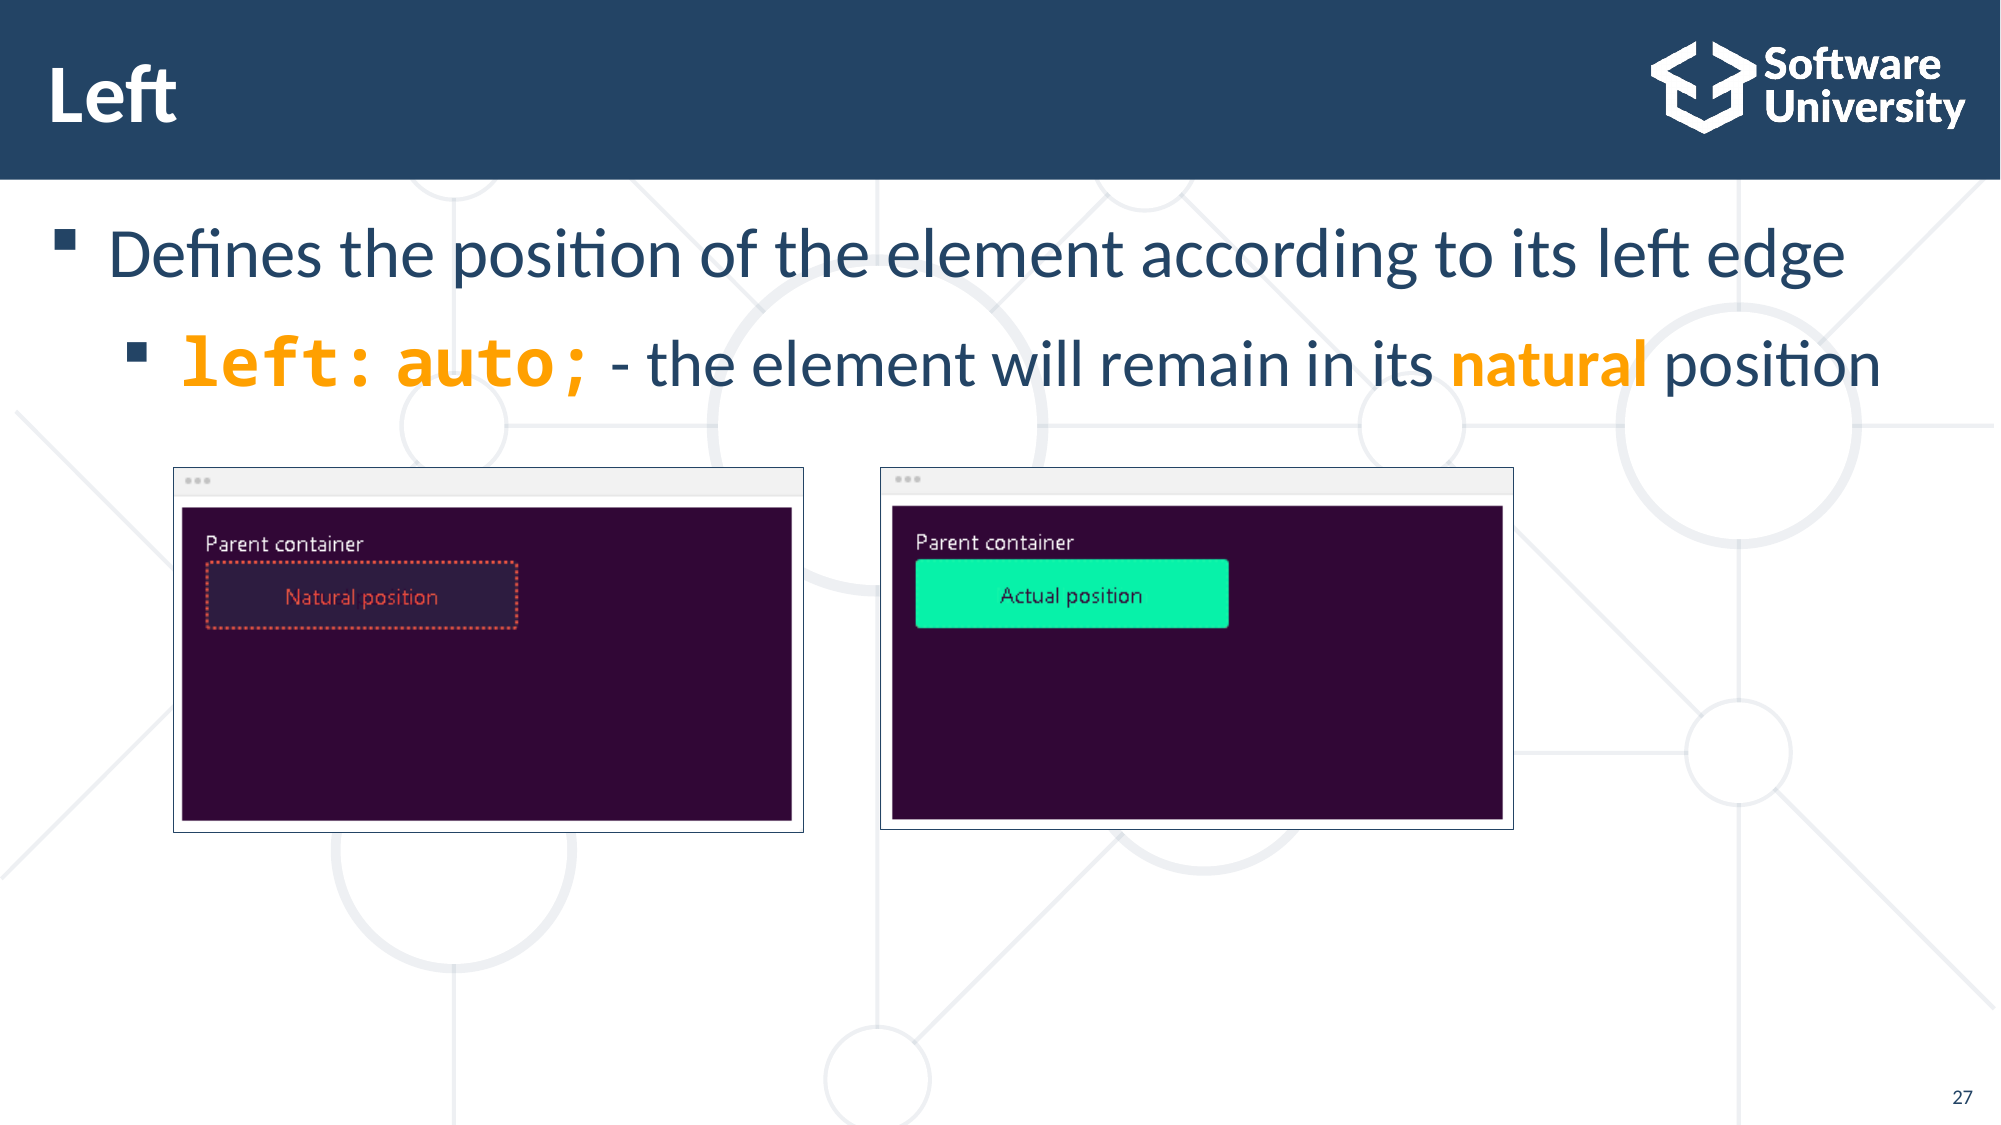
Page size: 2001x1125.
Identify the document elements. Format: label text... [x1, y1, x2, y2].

picture [1651, 41, 1966, 134]
slide_number 27 [1927, 1067, 1989, 1117]
title Left [31, 16, 1625, 162]
picture [880, 467, 1514, 829]
picture [172, 467, 804, 832]
list Defines the position of the element according to its left edge left: auto; - the element will remain in its natural position [31, 196, 1970, 1104]
